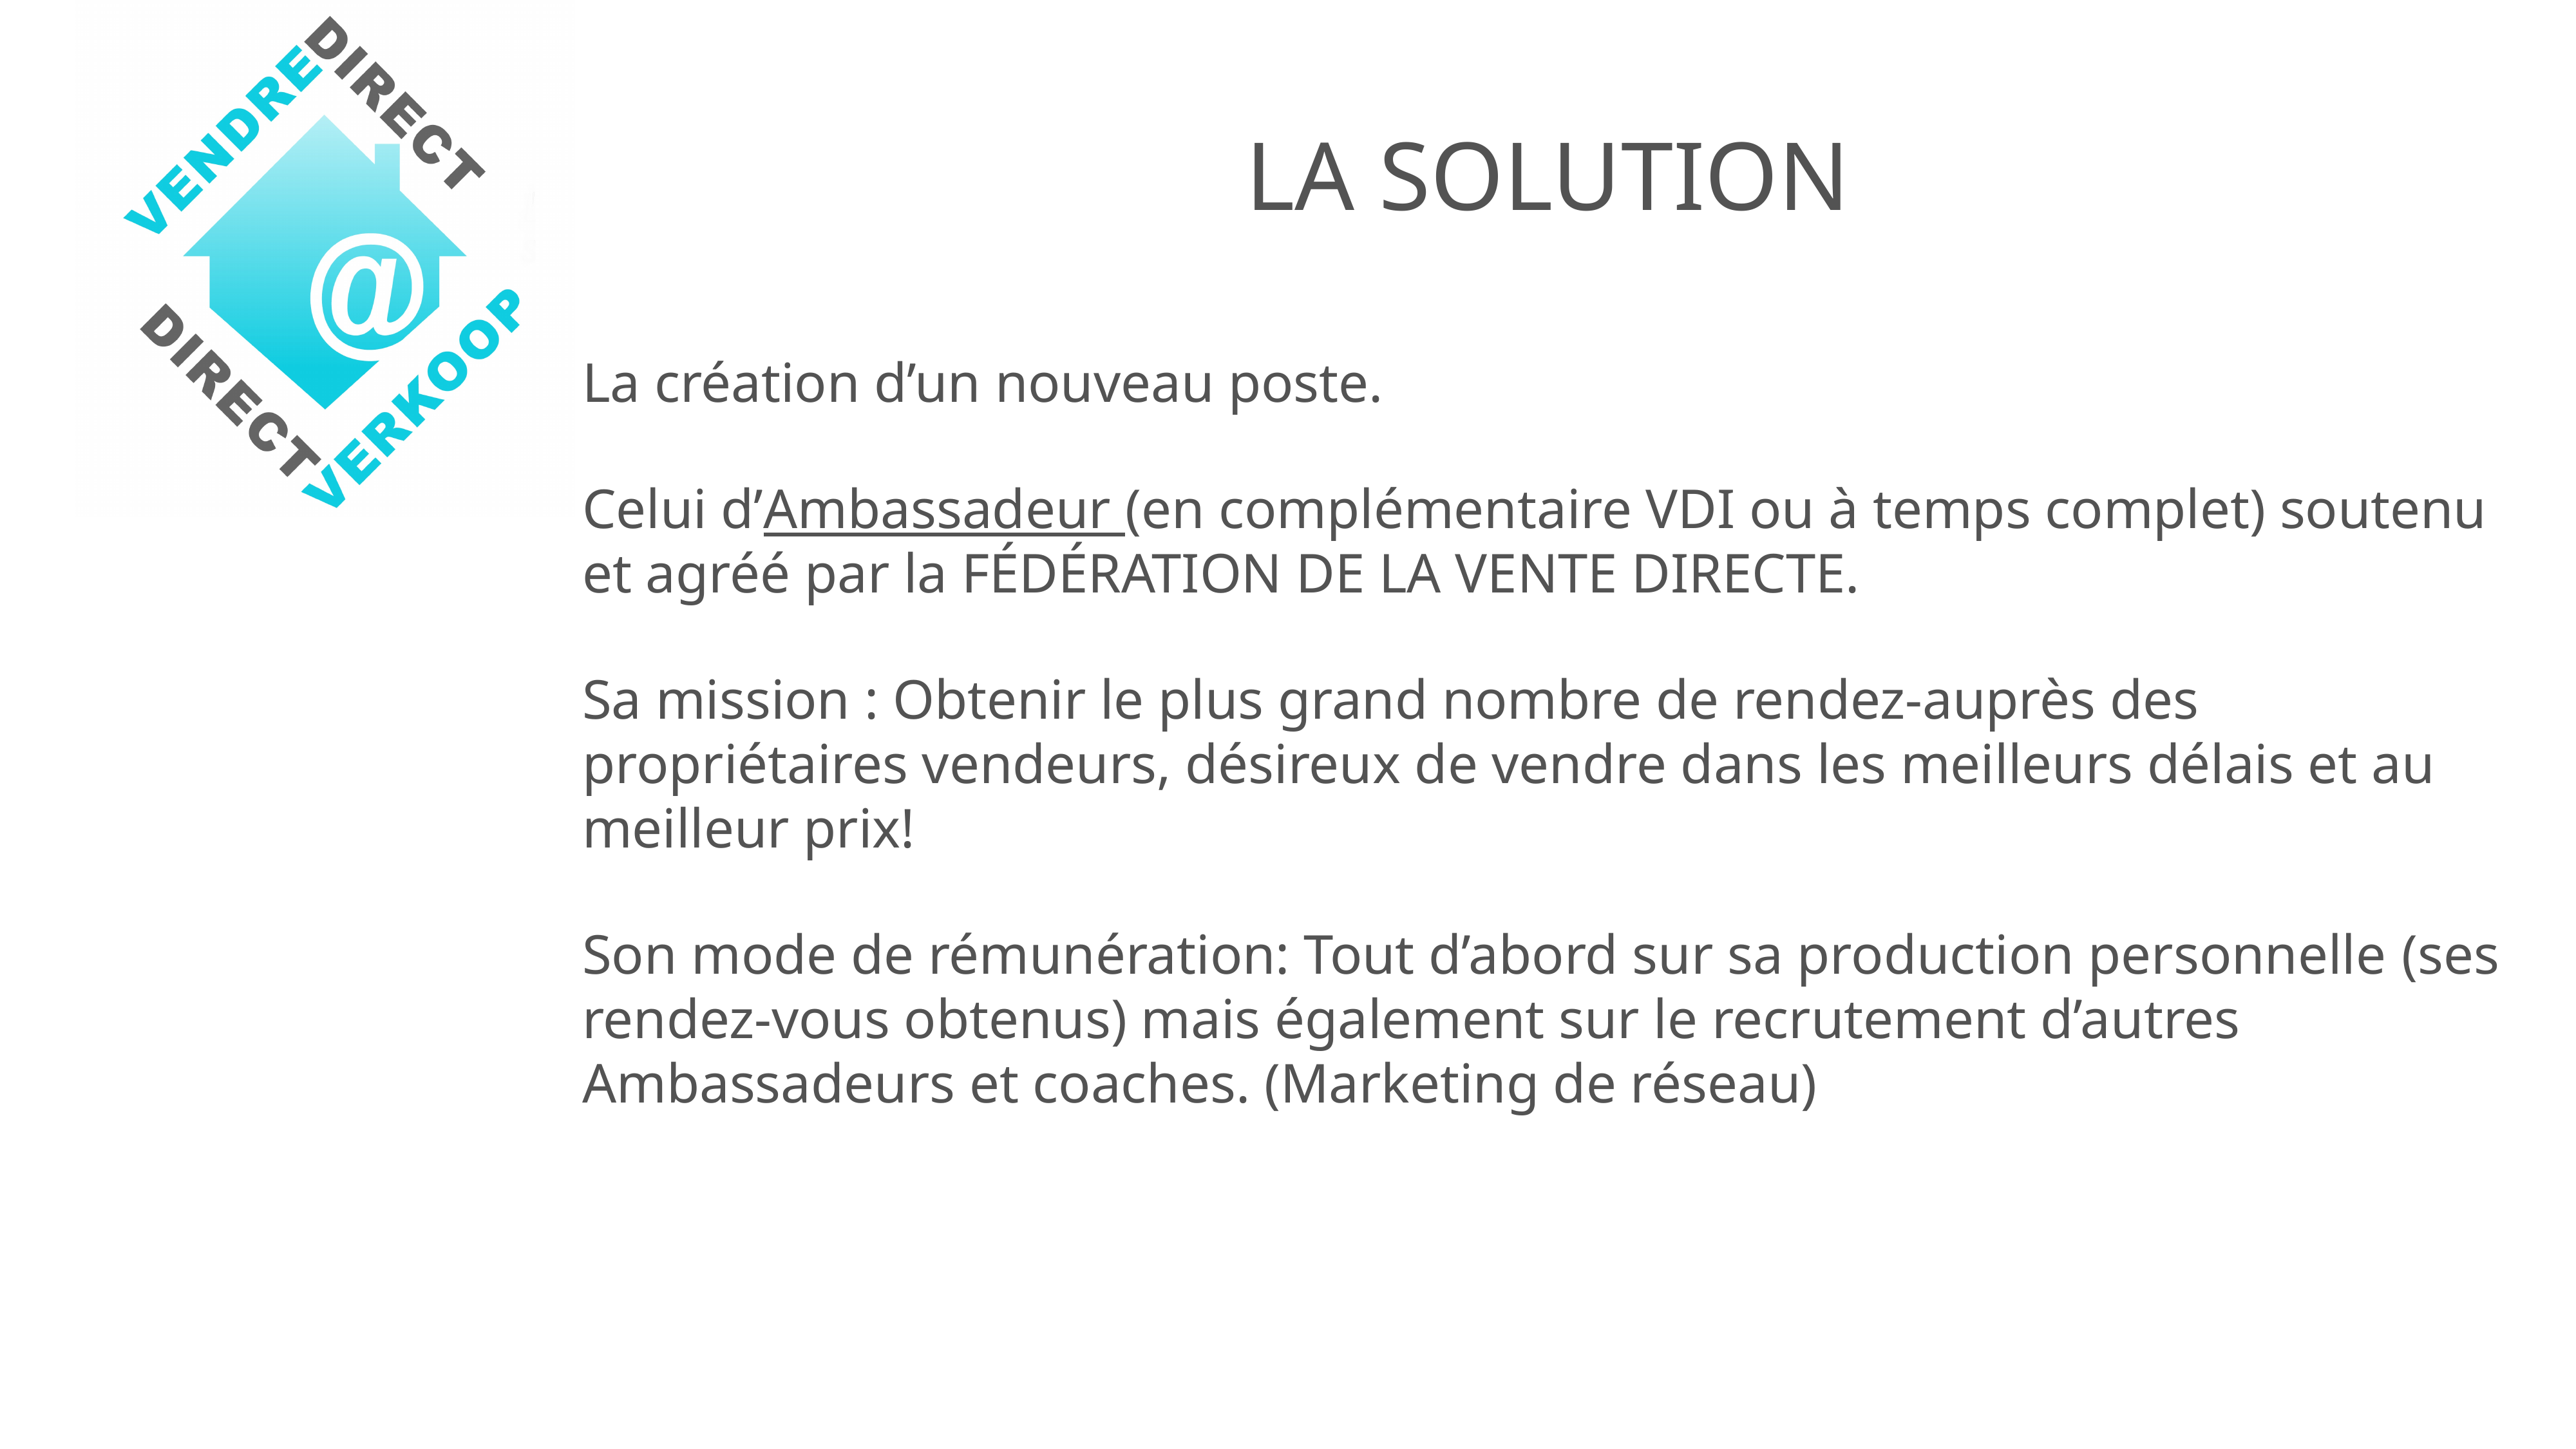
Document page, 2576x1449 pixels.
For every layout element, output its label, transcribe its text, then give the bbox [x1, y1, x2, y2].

text_box La solution [1238, 109, 1882, 237]
text_box La création d’un nouveau poste. Celui d’Ambassadeur (en complémentaire VDI ou à temps complet) soutenu et agréé par la FÉDÉRATION DE LA VENTE DIRECTE. Sa mission : Obtenir le plus grand nombre de rendez-auprès des propriétaires vendeurs, désireux de vendre dans les meilleurs délais et au meilleur prix! Son mode de rémunération: Tout d’abord sur sa production personnelle (ses rendez-vous obtenus) mais également sur le recrutement d’autres Ambassadeurs et coaches. (Marketing de réseau) [574, 341, 2525, 1186]
picture [75, 0, 575, 517]
